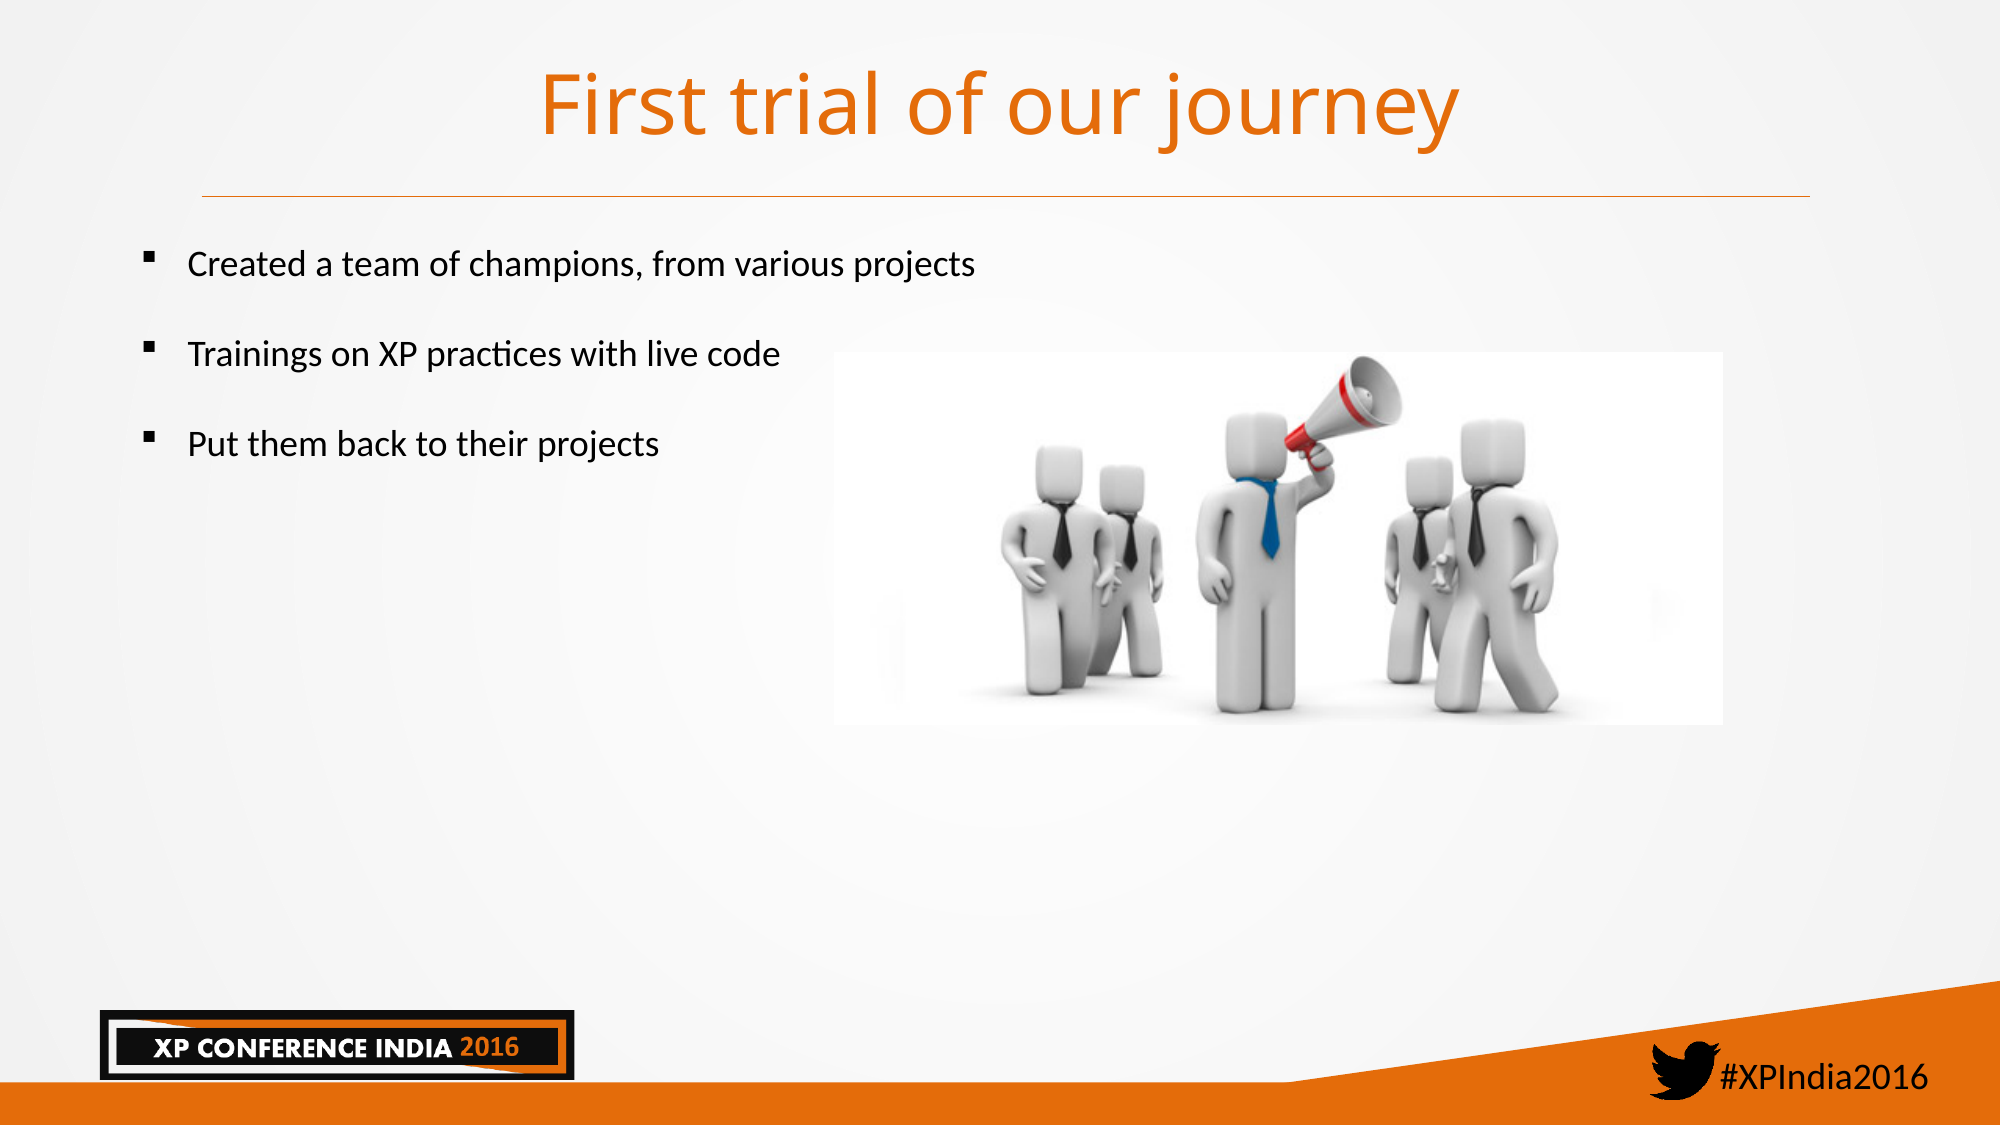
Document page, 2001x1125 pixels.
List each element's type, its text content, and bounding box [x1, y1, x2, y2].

text_box Created a team of champions, from various projects Trainings on XP practices with live code Put them back to their projects [125, 231, 1863, 472]
picture [834, 352, 1723, 725]
title First trial of our journey [99, 7, 1900, 195]
picture [99, 1010, 575, 1080]
